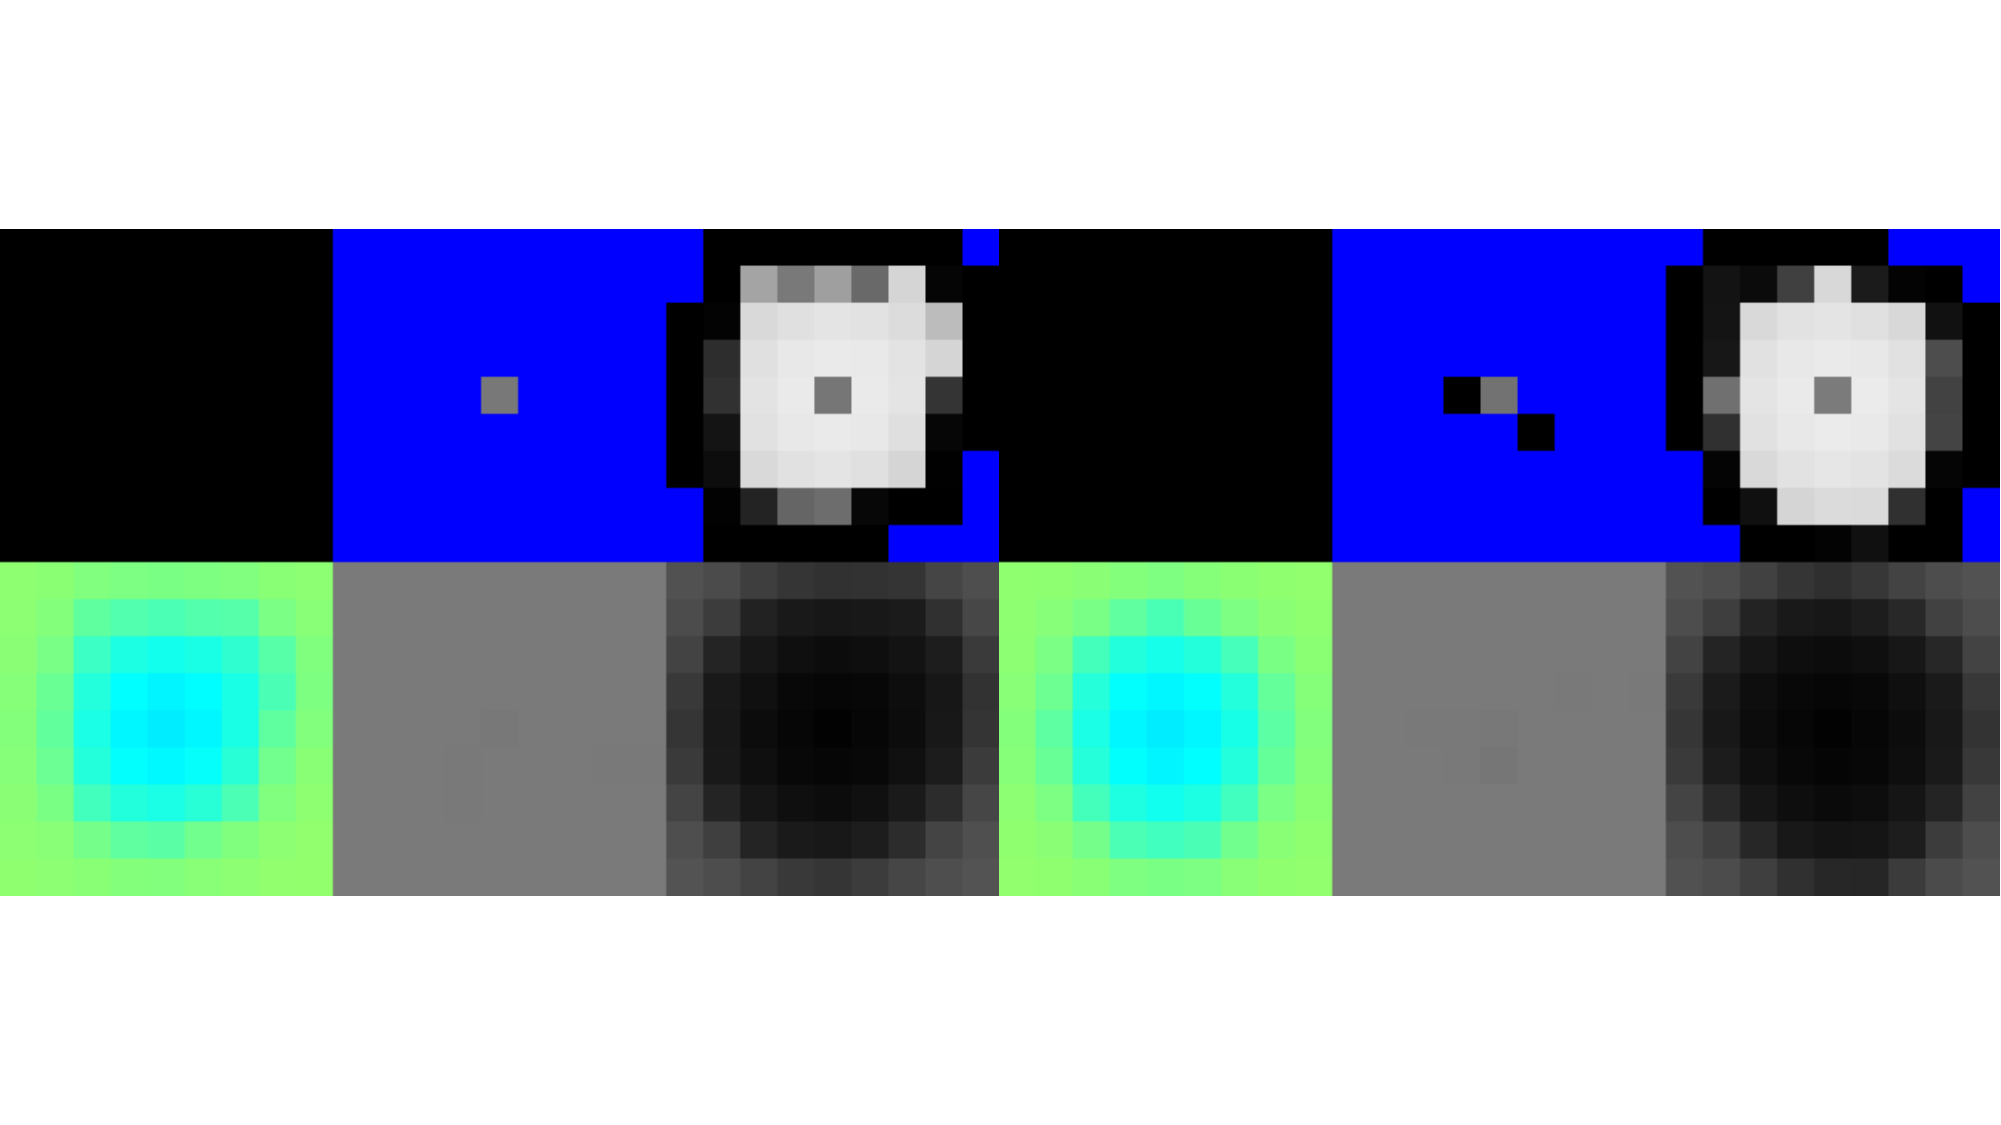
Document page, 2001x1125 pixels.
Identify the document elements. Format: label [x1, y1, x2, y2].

text_box [0, 229, 2000, 896]
